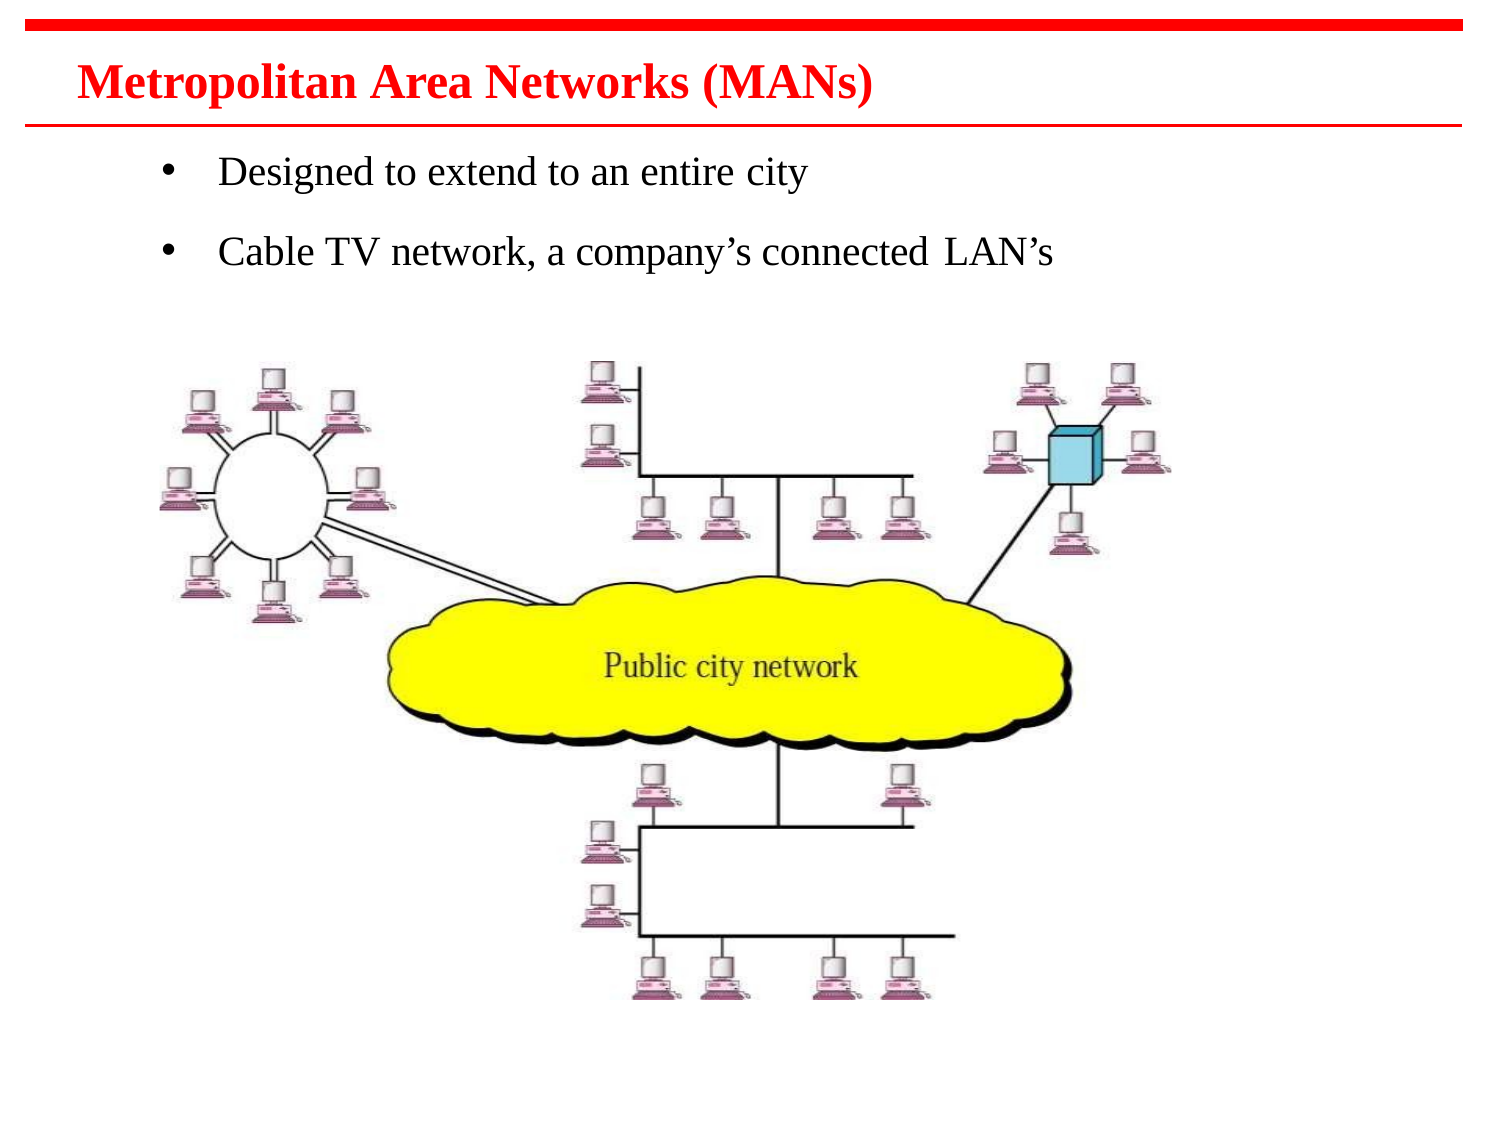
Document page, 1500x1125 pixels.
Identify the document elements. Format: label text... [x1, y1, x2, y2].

text_box [159, 361, 1172, 1000]
text_box Designed to extend to an entire city Cable TV network, a company’s connected LAN’s [159, 142, 1060, 275]
title Metropolitan Area Networks (MANs) [75, 46, 878, 237]
